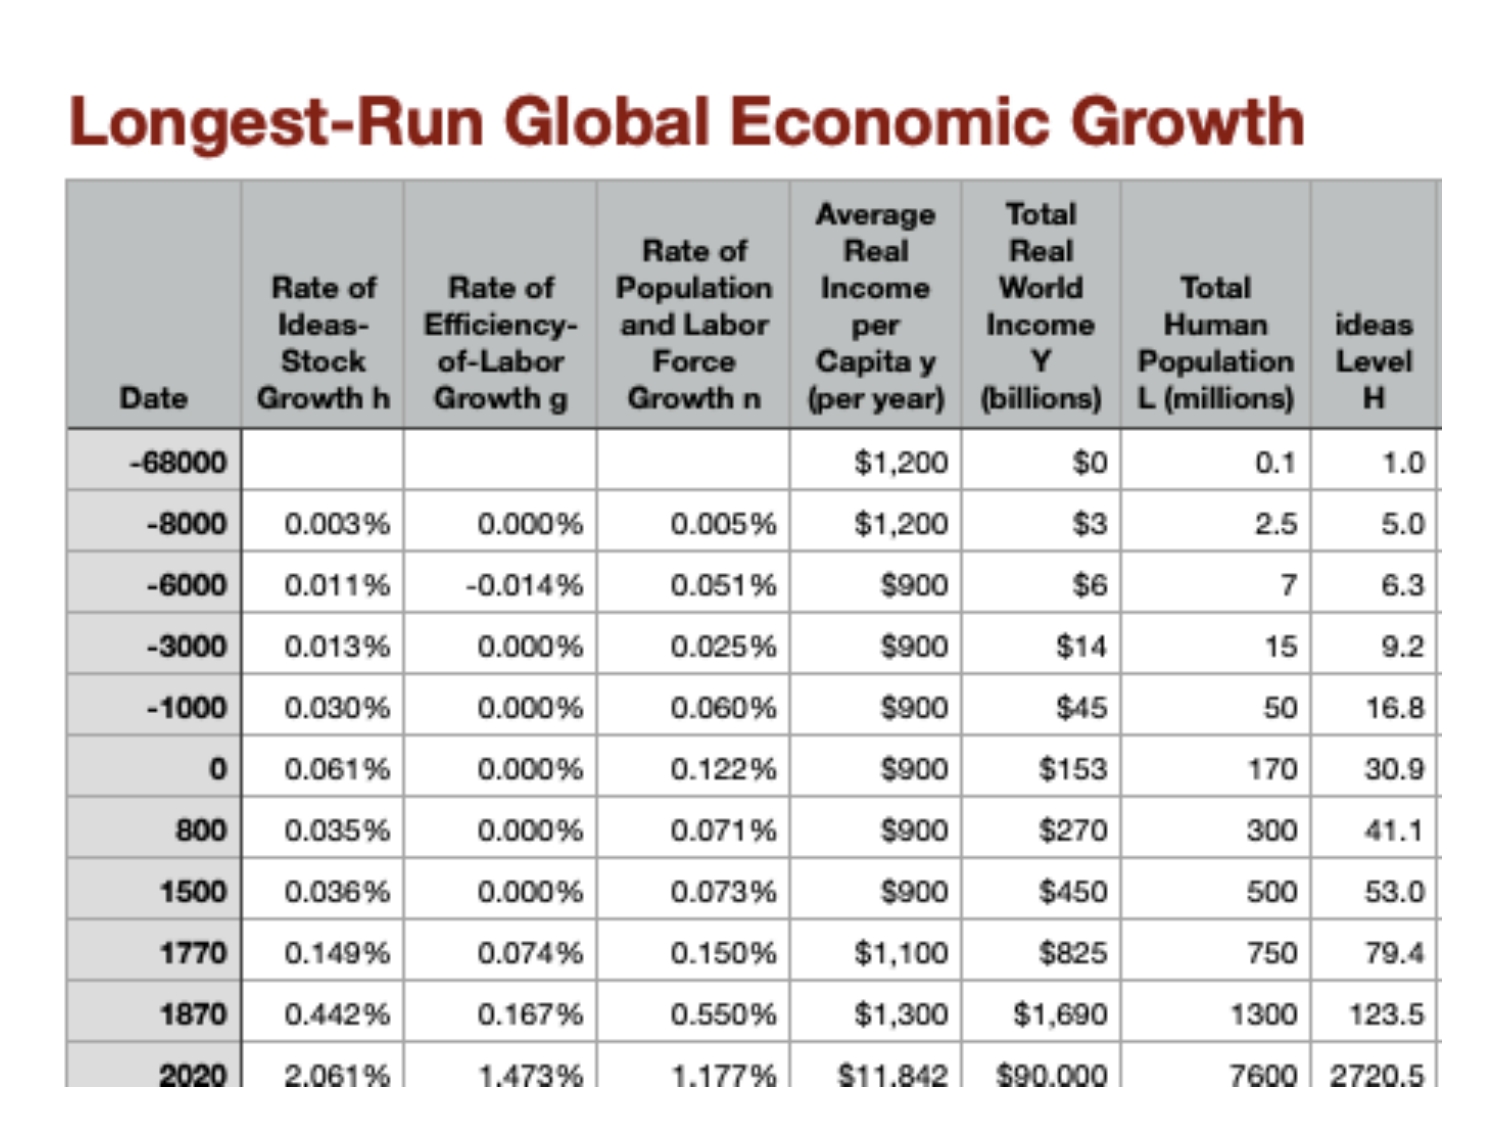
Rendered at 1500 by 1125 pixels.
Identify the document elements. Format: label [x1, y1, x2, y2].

picture [59, 60, 1442, 1087]
